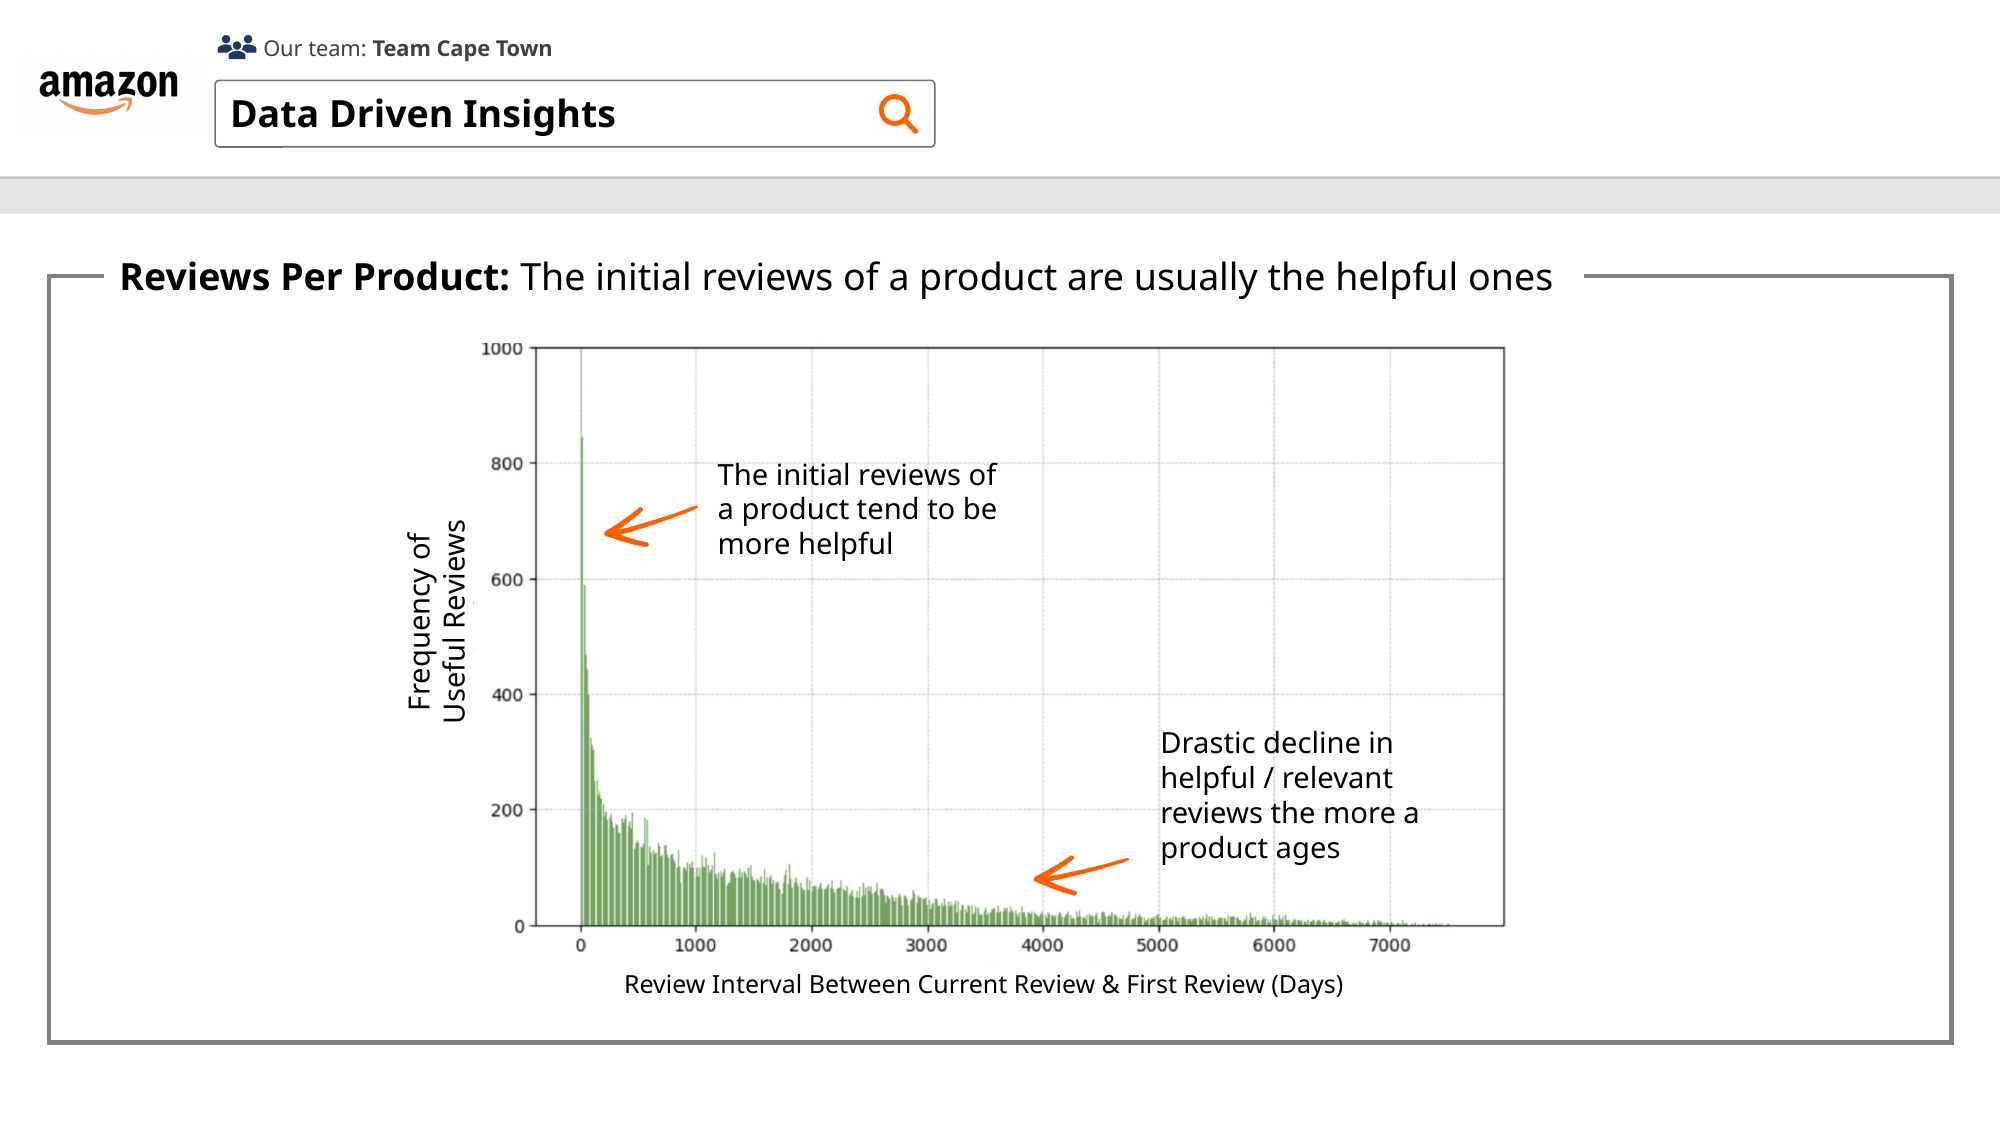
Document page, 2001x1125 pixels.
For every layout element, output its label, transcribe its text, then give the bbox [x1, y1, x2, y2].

text_box Data Driven Insights [215, 82, 762, 143]
picture [871, 92, 926, 137]
picture [0, 175, 2000, 214]
picture [14, 50, 206, 133]
text_box Frequency of Useful Reviews [393, 491, 472, 753]
text_box [48, 275, 1953, 1044]
picture [472, 343, 1527, 962]
picture [215, 25, 259, 69]
text_box [214, 79, 936, 149]
text_box Review Interval Between Current Review & First Review (Days) [496, 962, 1472, 1007]
text_box Reviews Per Product: The initial reviews of a product are usually the helpful ones [104, 243, 1584, 308]
text_box Our team: Team Cape Town [259, 27, 796, 69]
